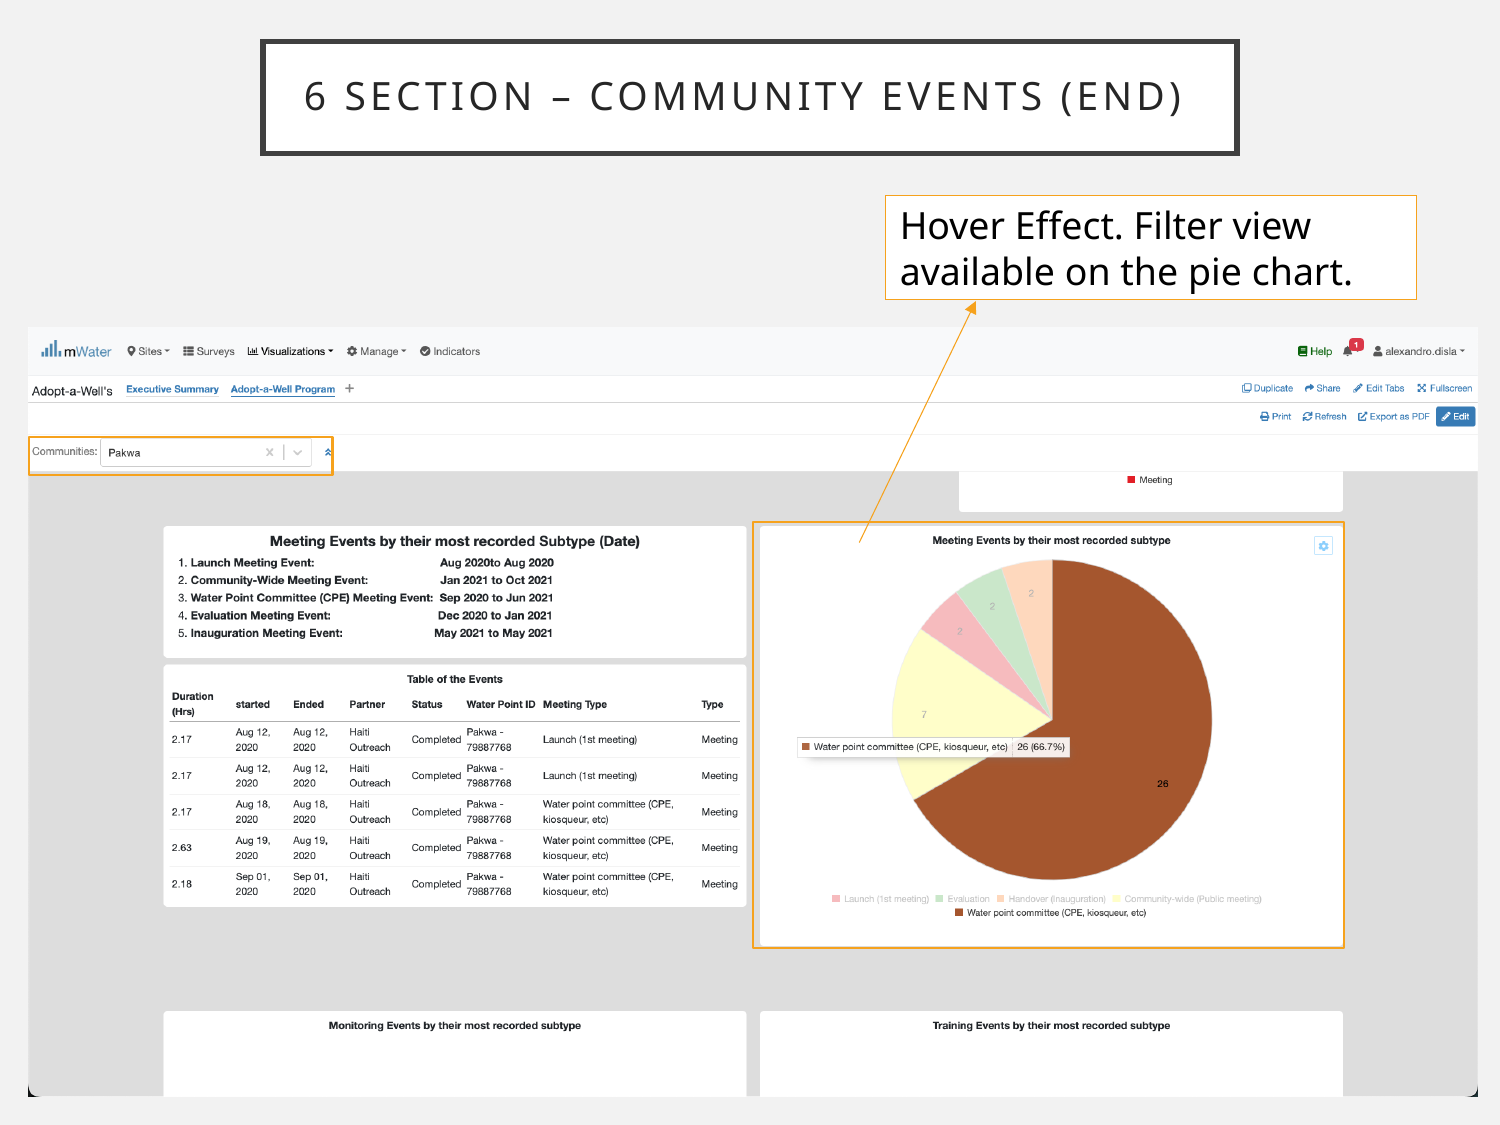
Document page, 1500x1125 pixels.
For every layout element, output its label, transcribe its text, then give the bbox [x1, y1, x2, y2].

picture [28, 327, 1478, 1097]
text_box Hover Effect. Filter view available on the pie chart. [885, 195, 1417, 300]
title 6 SeCtion – Community events (End) [260, 39, 1240, 156]
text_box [859, 301, 976, 543]
